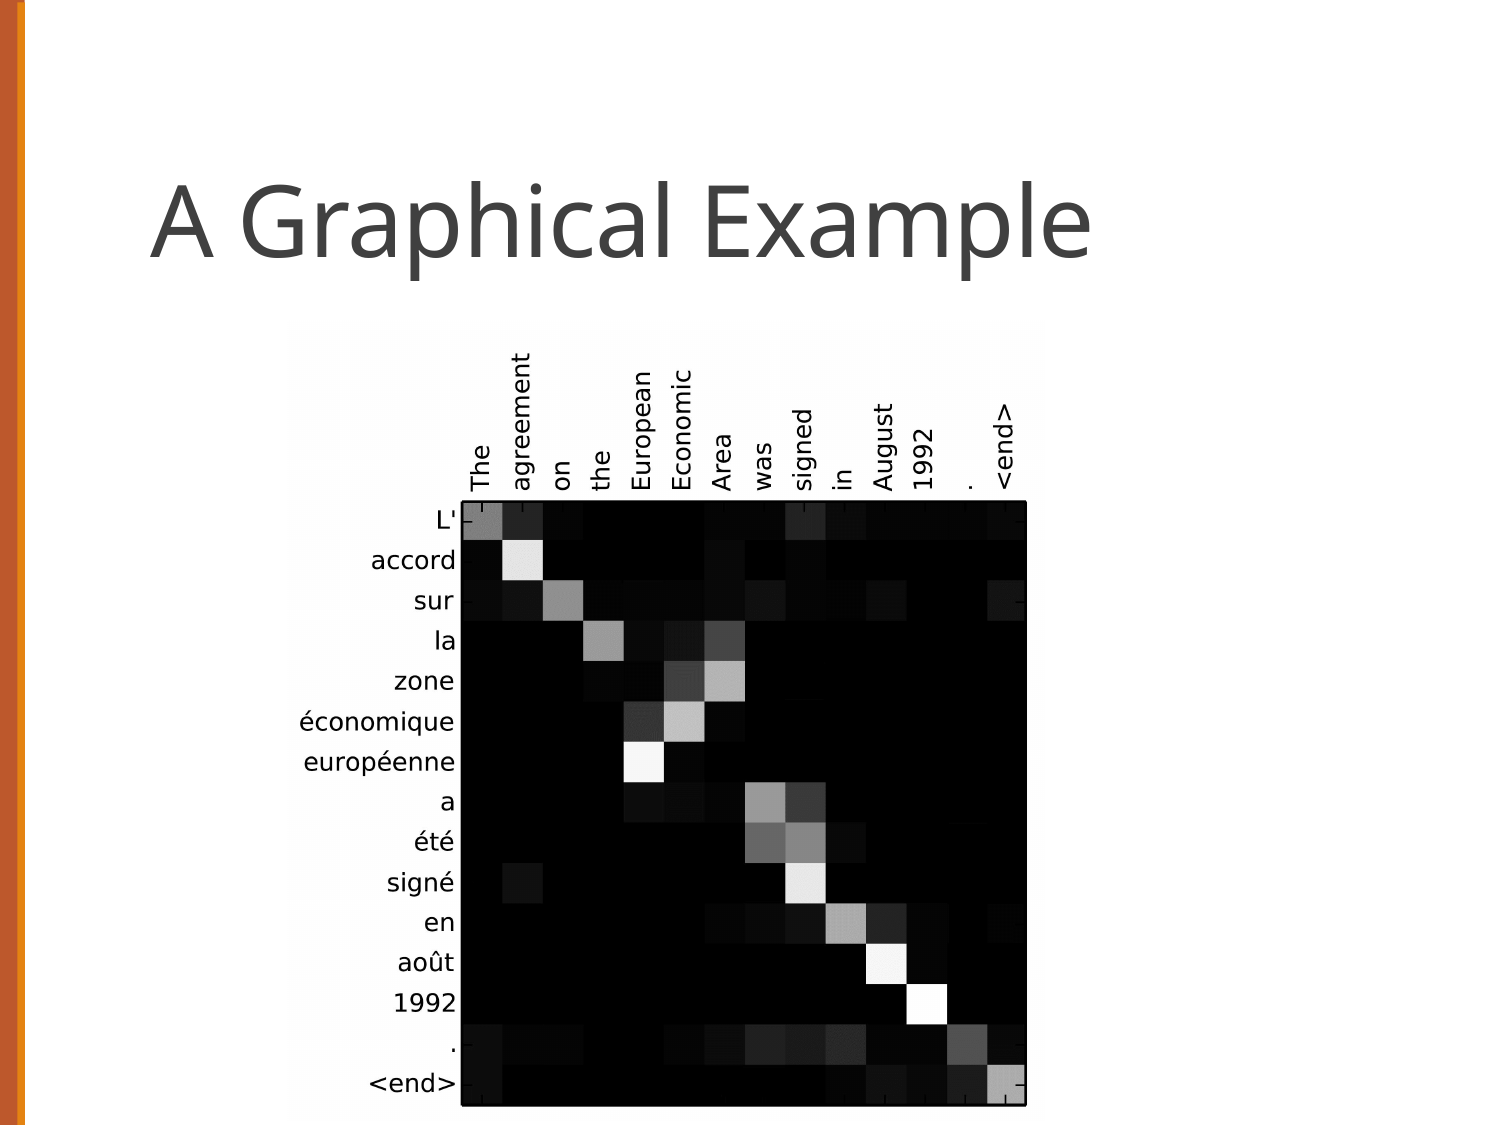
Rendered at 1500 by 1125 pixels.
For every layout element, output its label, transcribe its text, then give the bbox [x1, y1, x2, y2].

picture [286, 319, 1045, 1122]
title A Graphical Example [135, 47, 1373, 285]
